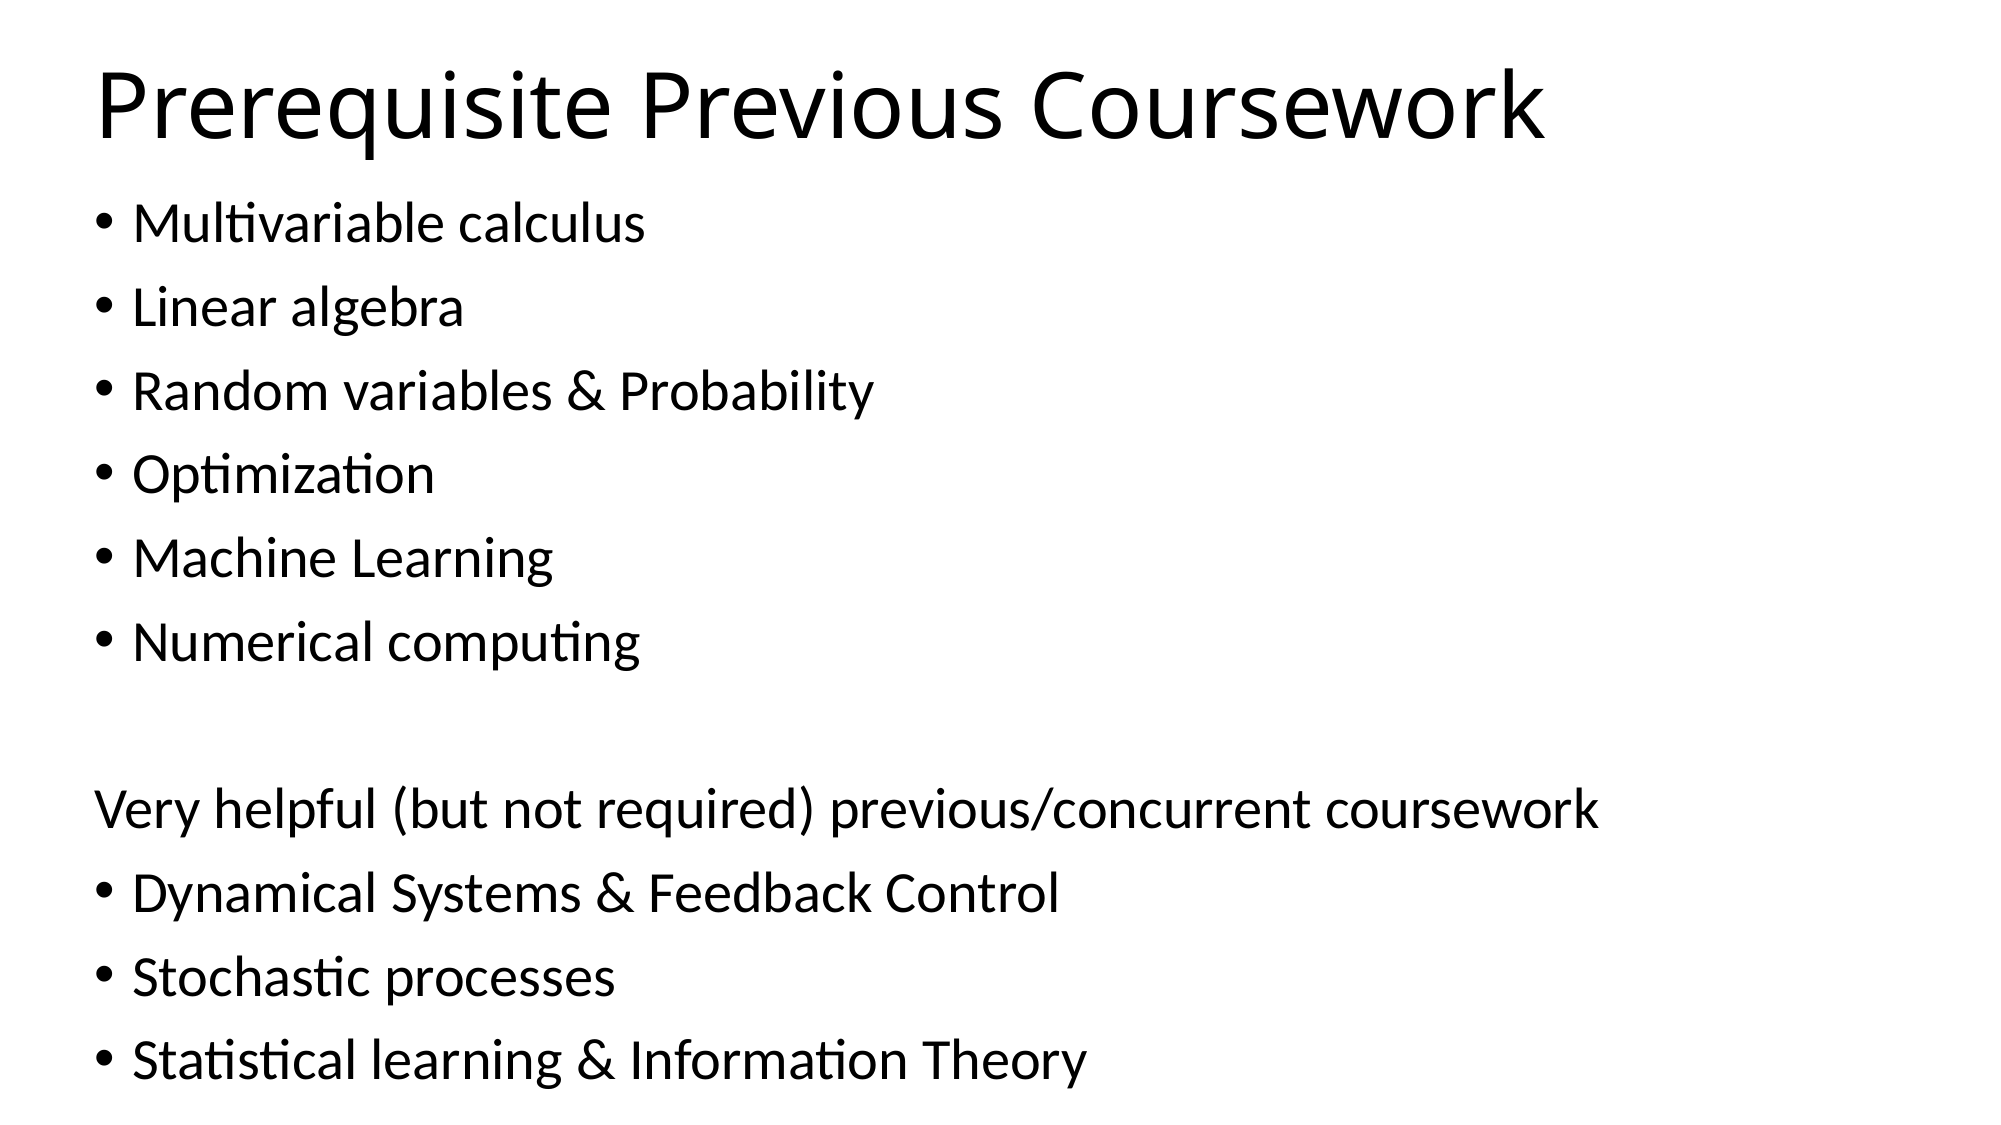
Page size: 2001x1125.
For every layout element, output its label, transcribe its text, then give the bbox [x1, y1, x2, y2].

list Multivariable calculus Linear algebra Random variables & Probability Optimization Machine Learning Numerical computing Very helpful (but not required) previous/concurrent coursework Dynamical Systems & Feedback Control Stochastic processes Statistical learning & Information Theory [79, 185, 1921, 1104]
title Prerequisite Previous Coursework [79, 0, 1805, 185]
